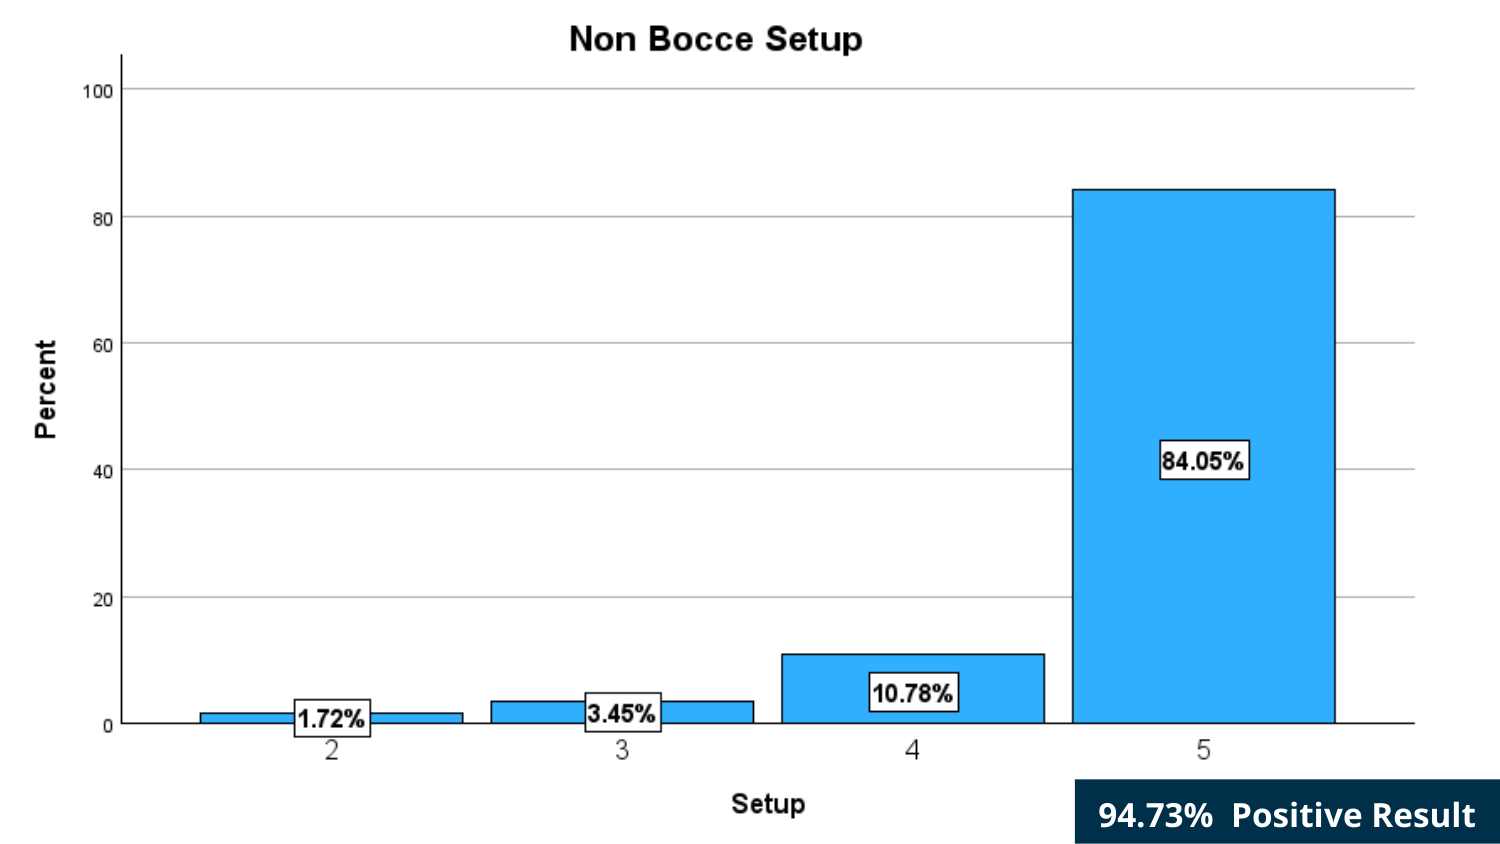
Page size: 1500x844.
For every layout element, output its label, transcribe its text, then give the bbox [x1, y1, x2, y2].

picture [0, 0, 1433, 844]
text_box 94.73% Positive Result [1437, 779, 1500, 844]
